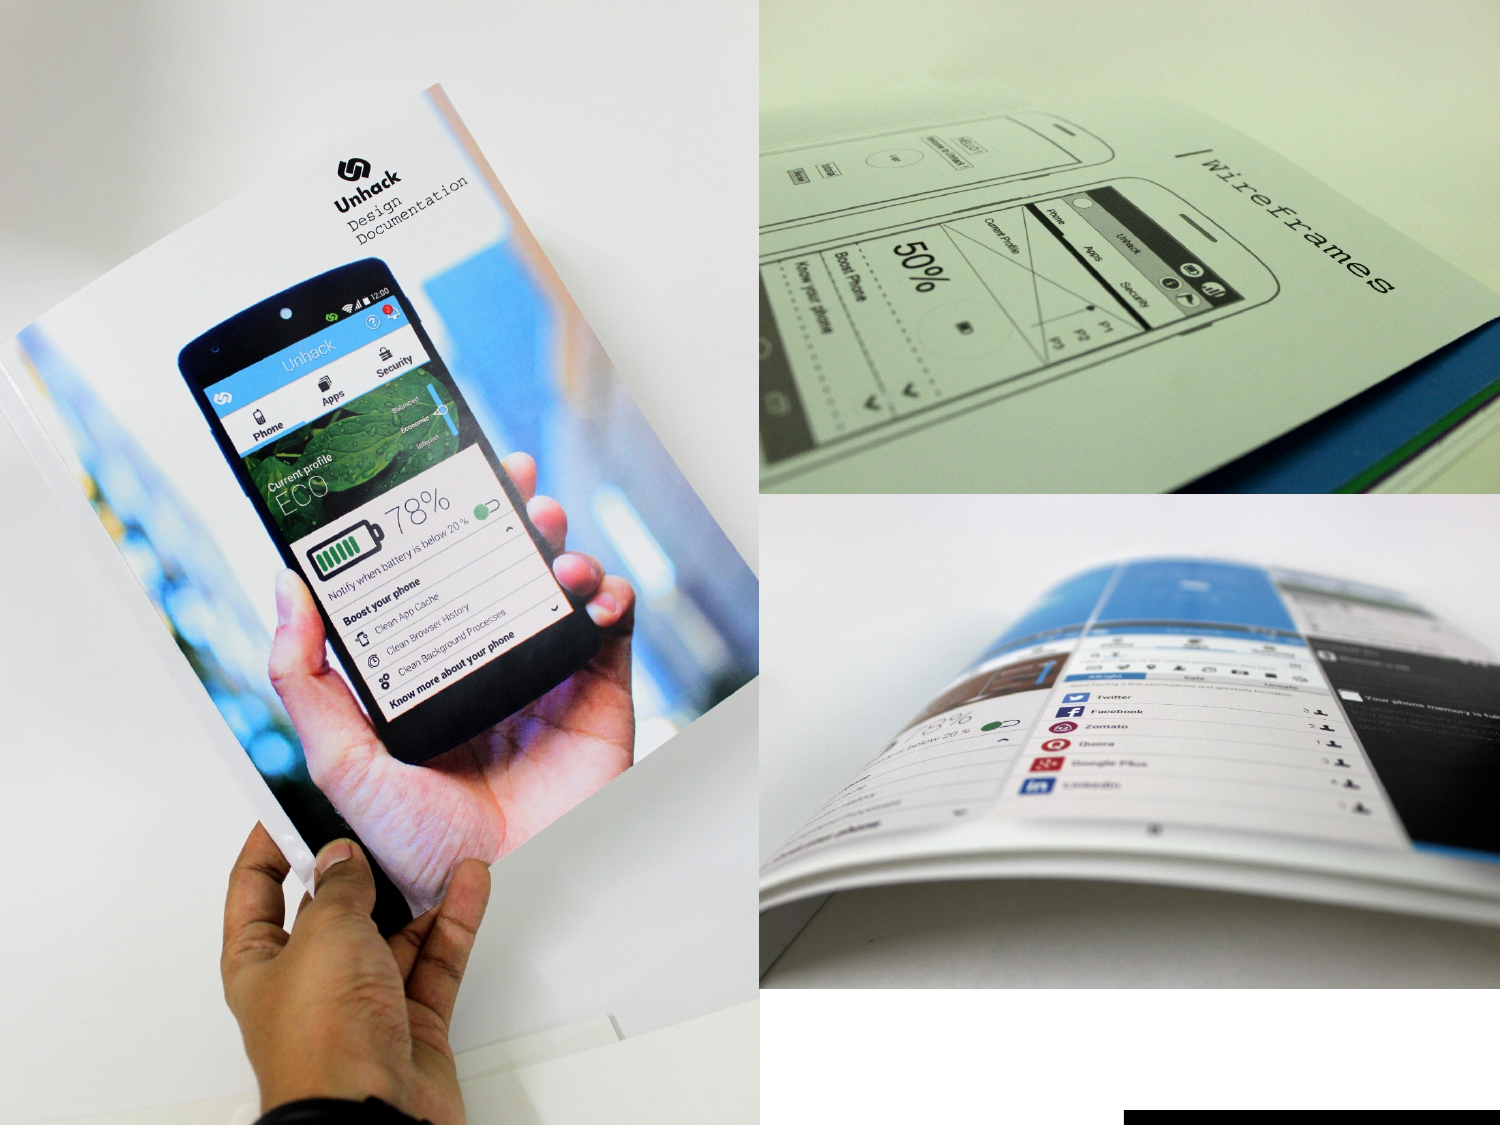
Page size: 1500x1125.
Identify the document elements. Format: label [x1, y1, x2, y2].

text_box [1123, 1109, 1500, 1125]
picture [0, 0, 1500, 1125]
